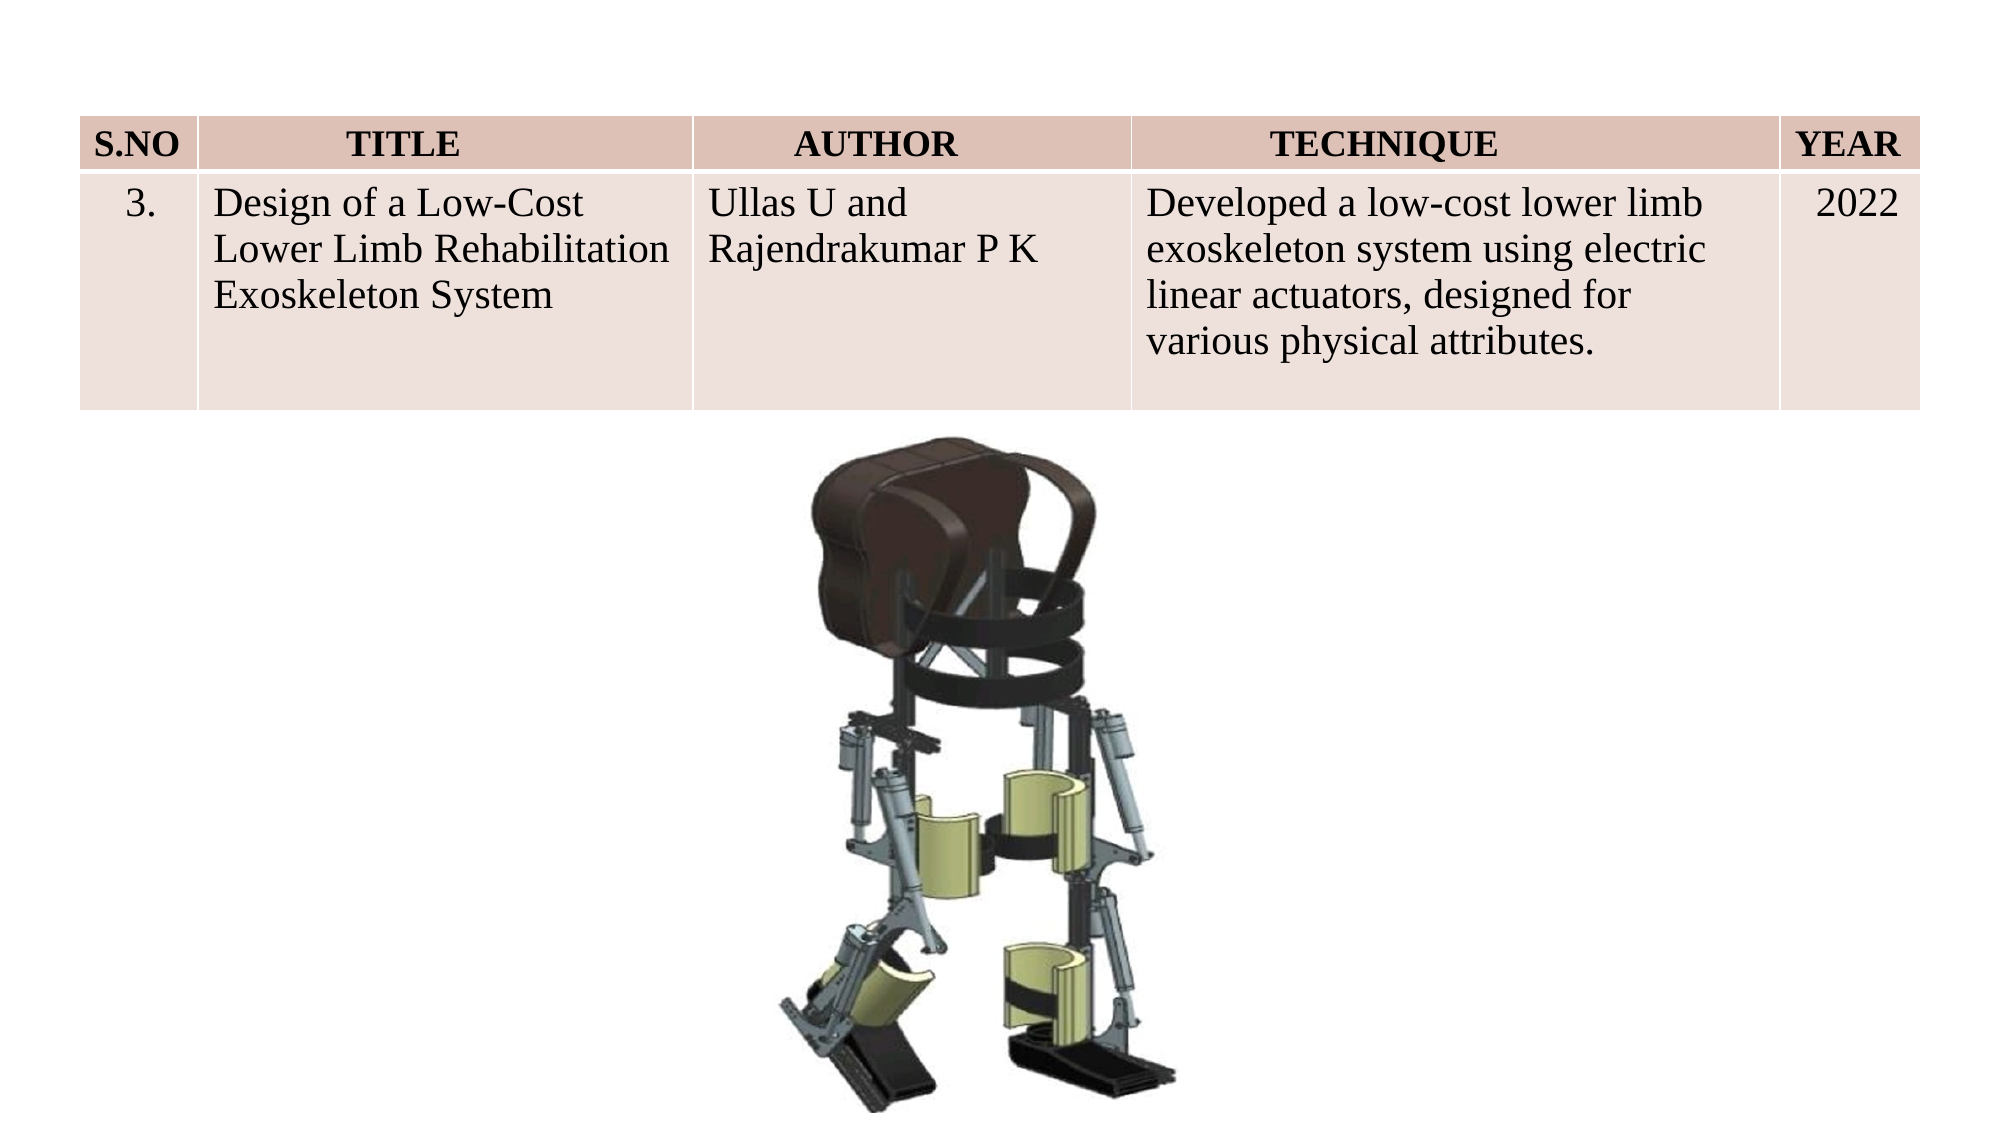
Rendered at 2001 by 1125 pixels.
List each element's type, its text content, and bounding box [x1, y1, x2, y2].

table_header TECHNIQUE [1132, 116, 1779, 169]
table_cell Developed a low-cost lower limb exoskeleton system using electric linear actuators, designed for various physical attributes. [1132, 174, 1779, 410]
table_header AUTHOR [694, 116, 1131, 169]
table_cell Ullas U and Rajendrakumar P K [694, 174, 1131, 410]
table_header S.NO [80, 116, 197, 169]
table_cell 2022 [1781, 174, 1920, 410]
table_cell 3. [80, 174, 197, 410]
table_header YEAR [1781, 116, 1920, 169]
table_cell Design of a Low-Cost Lower Limb Rehabilitation Exoskeleton System [199, 174, 692, 410]
table_header TITLE [199, 116, 692, 169]
picture [685, 430, 1267, 1113]
